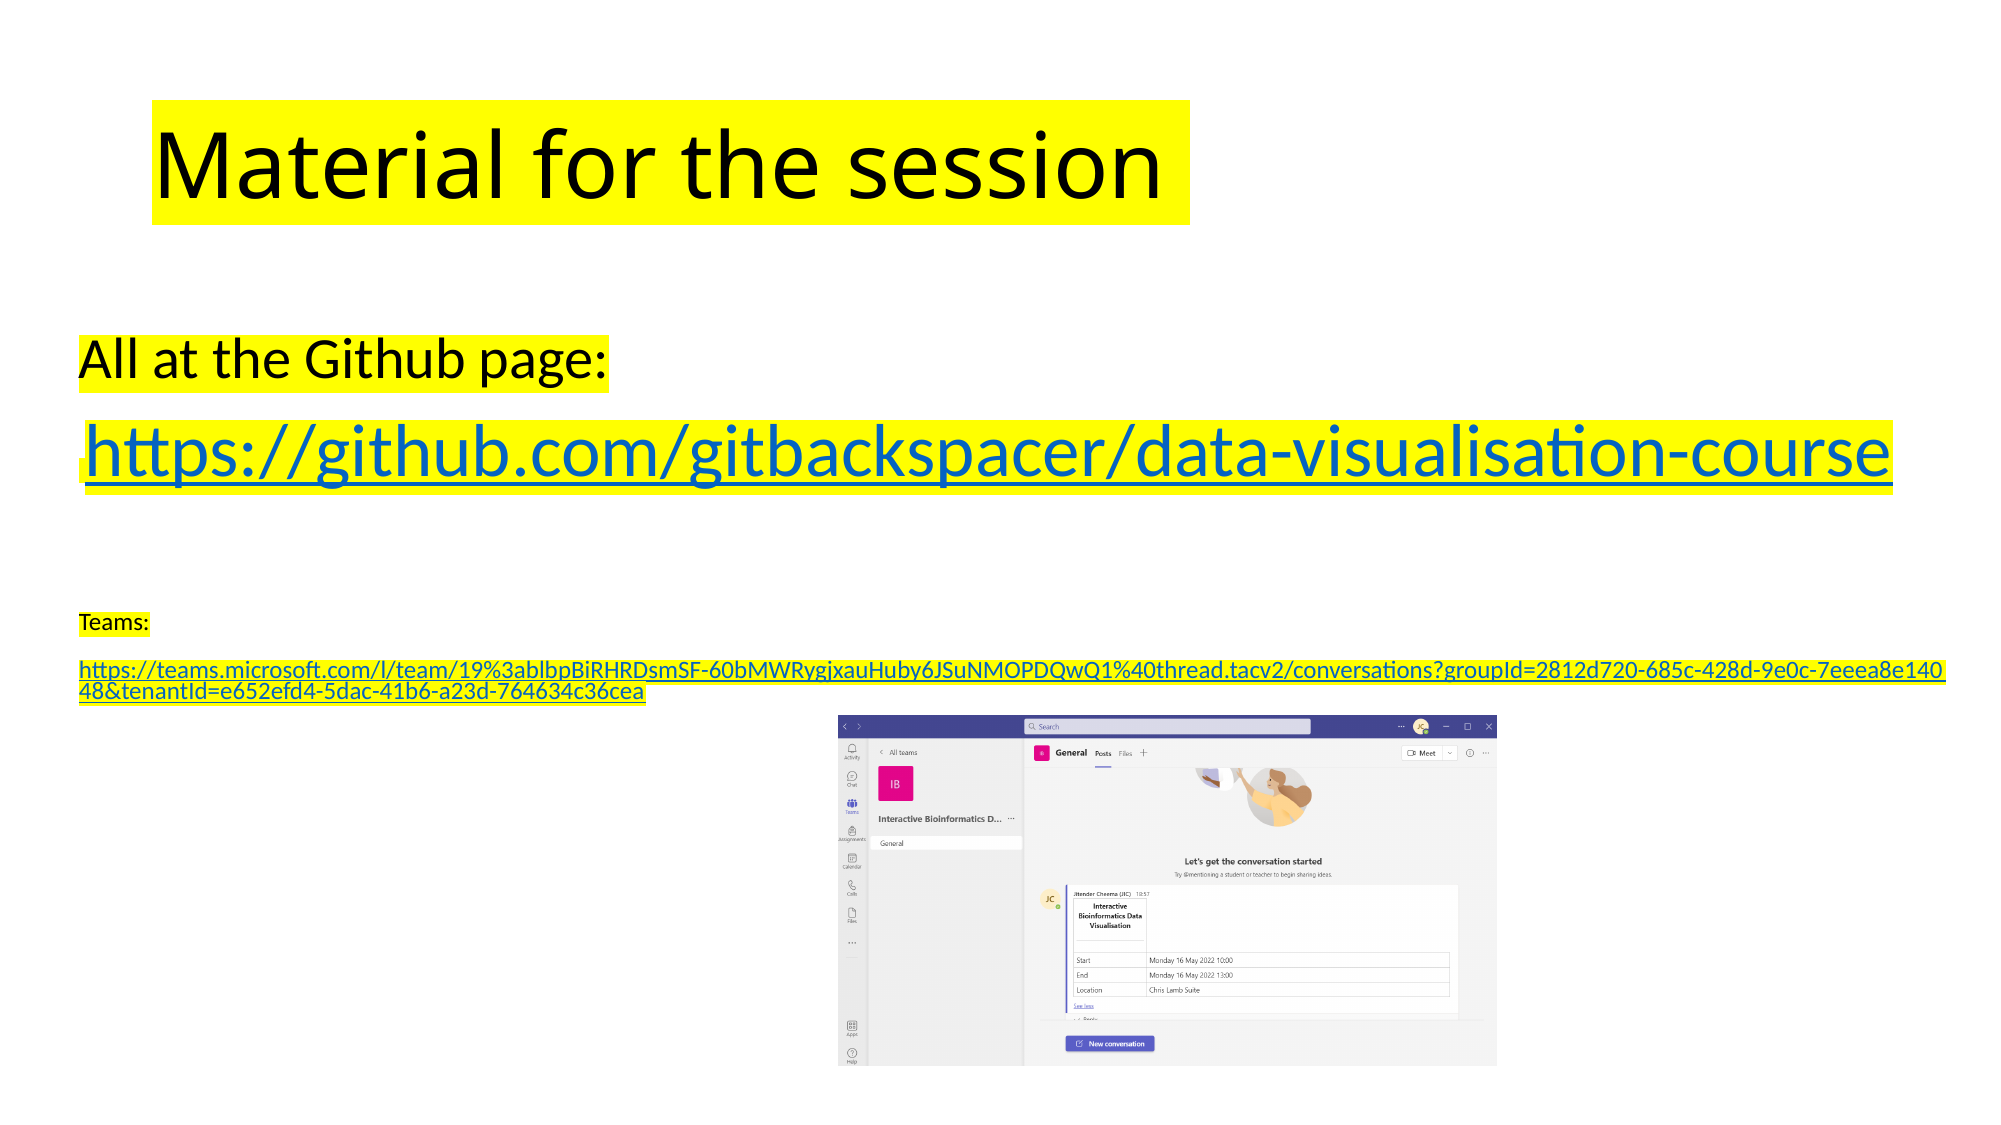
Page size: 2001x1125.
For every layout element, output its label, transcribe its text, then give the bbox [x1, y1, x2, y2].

picture [838, 715, 1497, 1066]
title Material for the session [137, 59, 1863, 278]
list All at the Github page: https://github.com/gitbackspacer/data-visualisation-course Teams: https://teams.microsoft.com/l/team/19%3ablbpBiRHRDsmSF-60bMWRygjxauHuby6JSuNMOPDQwQ1%40thread.tacv2/conversations?groupId=2812d720-685c-428d-9e0c-7eeea8e14048&tenantId=e652efd4-5dac-41b6-a23d-764634c36cea [63, 320, 1969, 1035]
